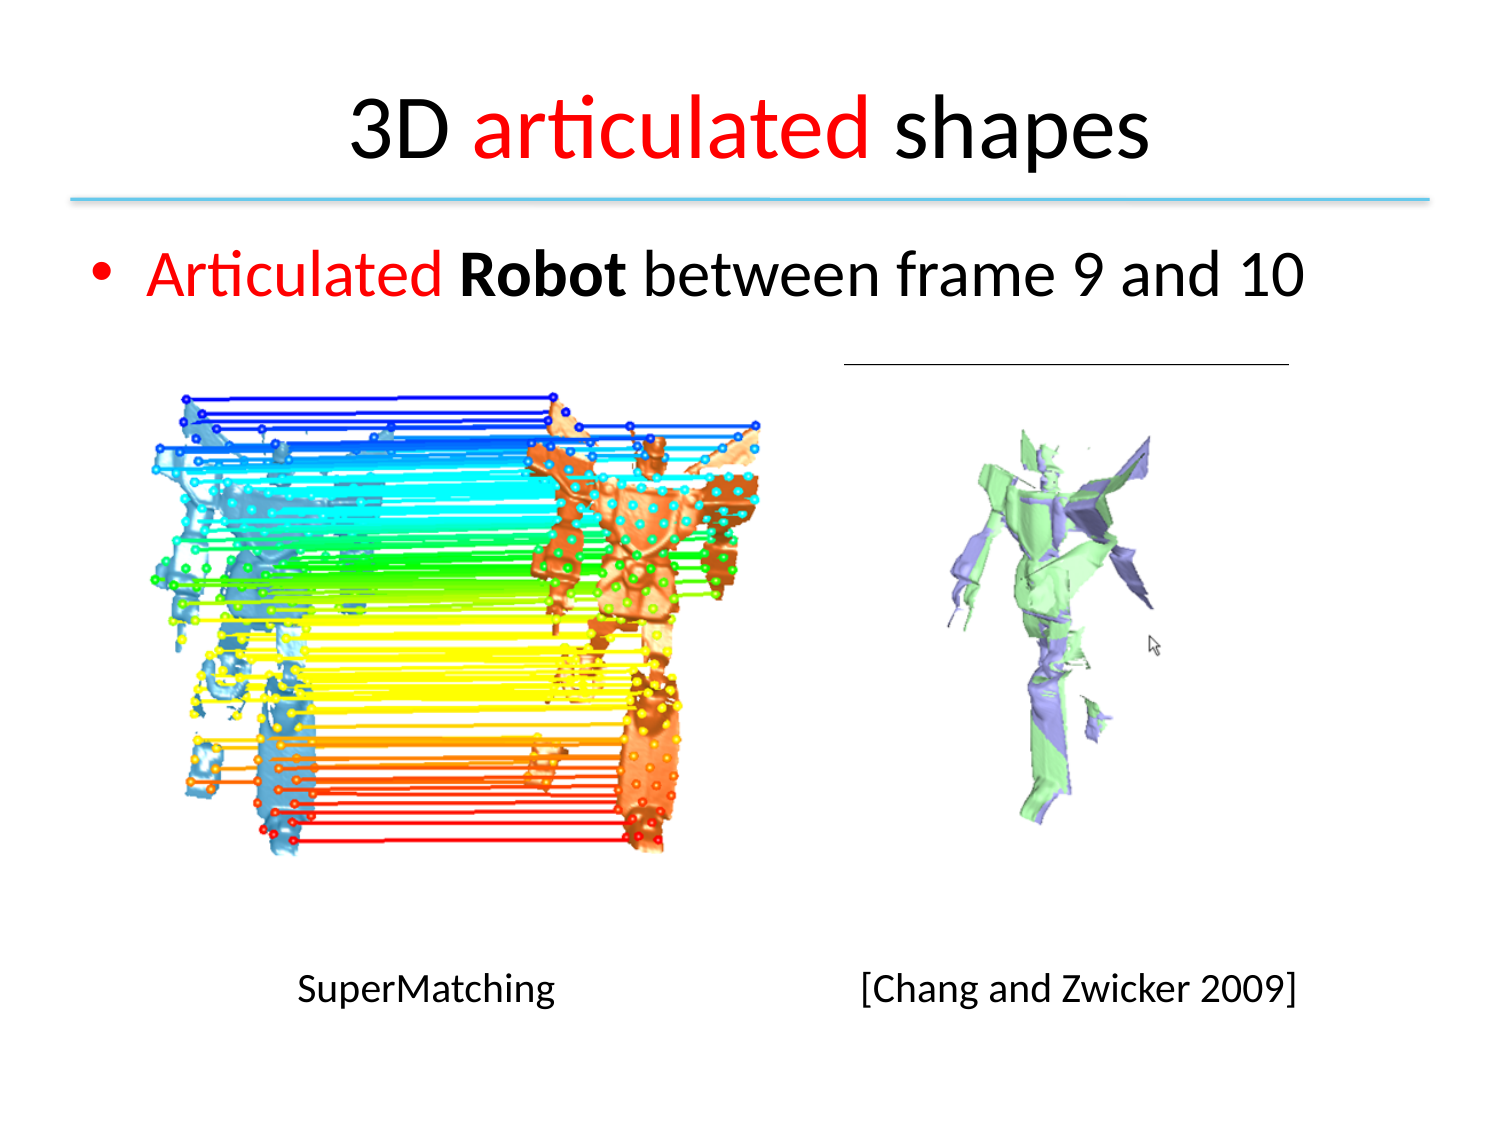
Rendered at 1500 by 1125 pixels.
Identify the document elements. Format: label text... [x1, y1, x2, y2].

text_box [843, 362, 1290, 911]
list Articulated Robot between frame 9 and 10 [75, 222, 1425, 336]
title 3D articulated shapes [75, 45, 1425, 200]
text_box SuperMatching [282, 953, 571, 1019]
text_box [Chang and Zwicker 2009] [845, 953, 1313, 1019]
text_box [70, 351, 805, 903]
